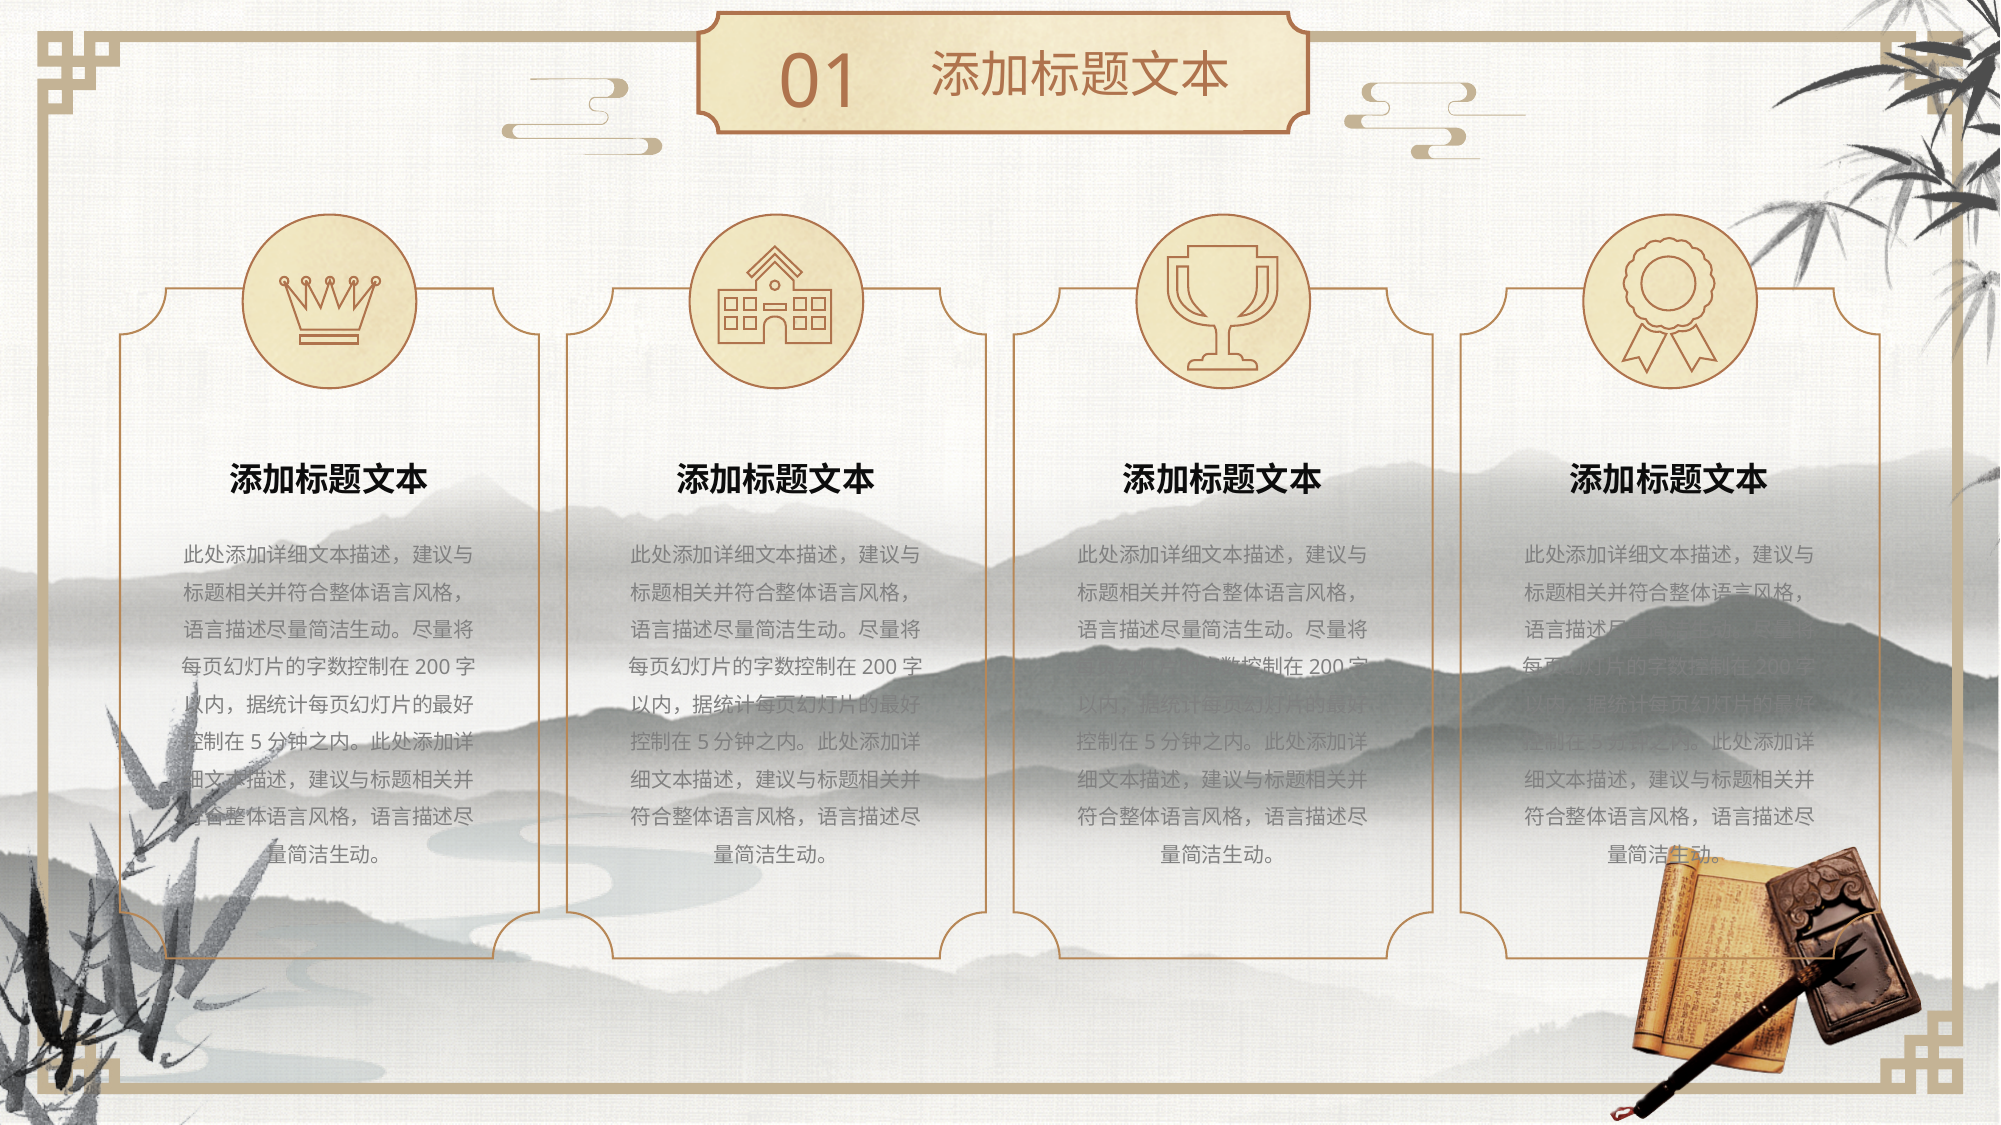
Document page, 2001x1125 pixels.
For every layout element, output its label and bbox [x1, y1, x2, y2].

text_box [606, 450, 946, 837]
text_box [1135, 213, 1312, 390]
text_box [1166, 245, 1279, 371]
picture [0, 0, 2001, 1125]
text_box [1012, 287, 1434, 960]
text_box [501, 12, 1526, 160]
picture [96, 43, 108, 55]
picture [49, 90, 61, 103]
text_box [1459, 287, 1881, 960]
text_box [718, 246, 832, 344]
text_box [565, 287, 987, 960]
text_box [1622, 237, 1716, 373]
text_box [119, 214, 539, 959]
text_box [688, 213, 865, 390]
text_box [1500, 450, 1839, 837]
picture [73, 67, 84, 79]
text_box [1053, 450, 1392, 837]
text_box [1582, 213, 1759, 390]
picture [49, 43, 61, 55]
